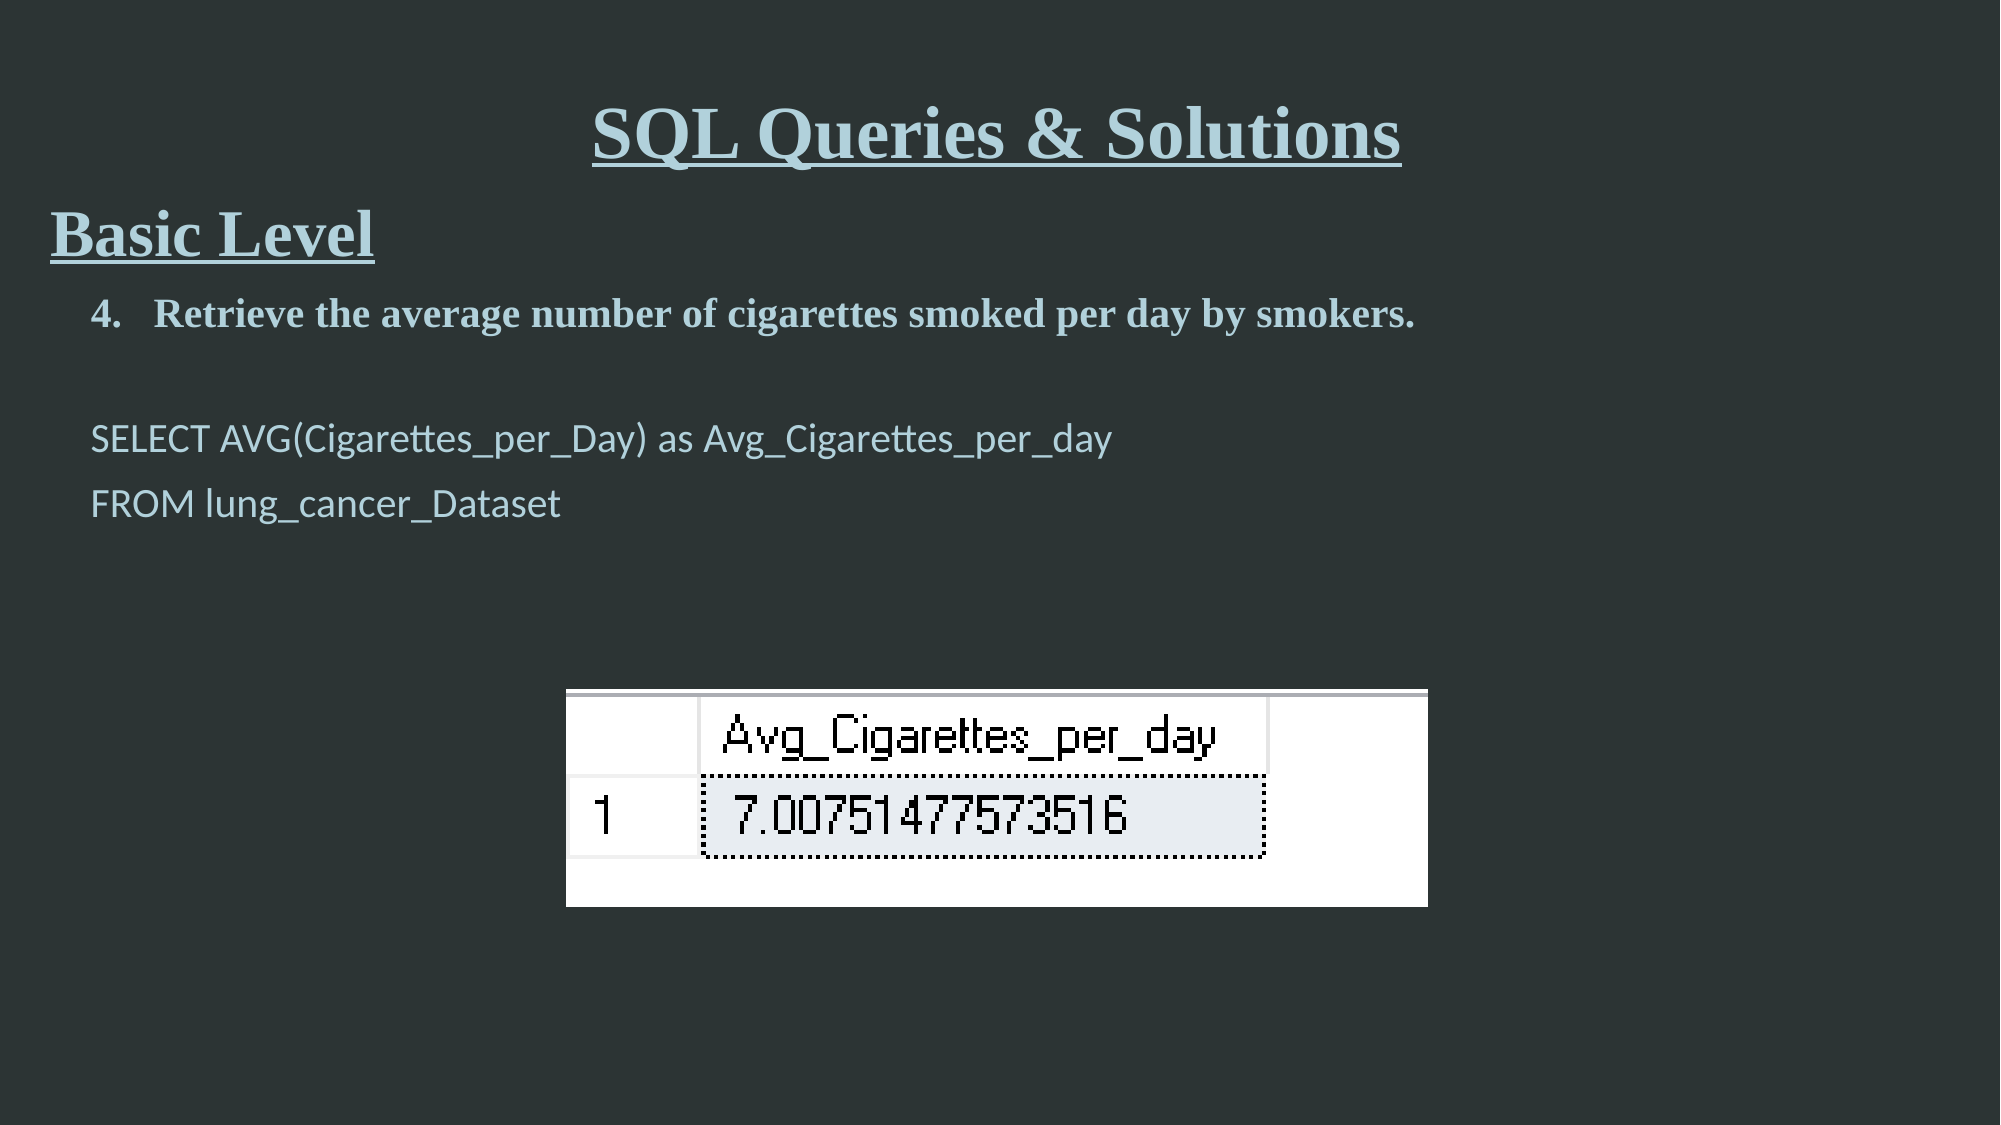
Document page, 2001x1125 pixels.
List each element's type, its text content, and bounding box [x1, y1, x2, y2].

text_box 4. Retrieve the average number of cigarettes smoked per day by smokers. [76, 278, 1477, 343]
text_box Basic Level [35, 182, 433, 277]
title SQL Queries & Solutions [34, 53, 1960, 183]
subtitle SELECT AVG(Cigarettes_per_Day) as Avg_Cigarettes_per_day FROM lung_cancer_Dataset [75, 408, 1971, 625]
picture [566, 689, 1428, 907]
